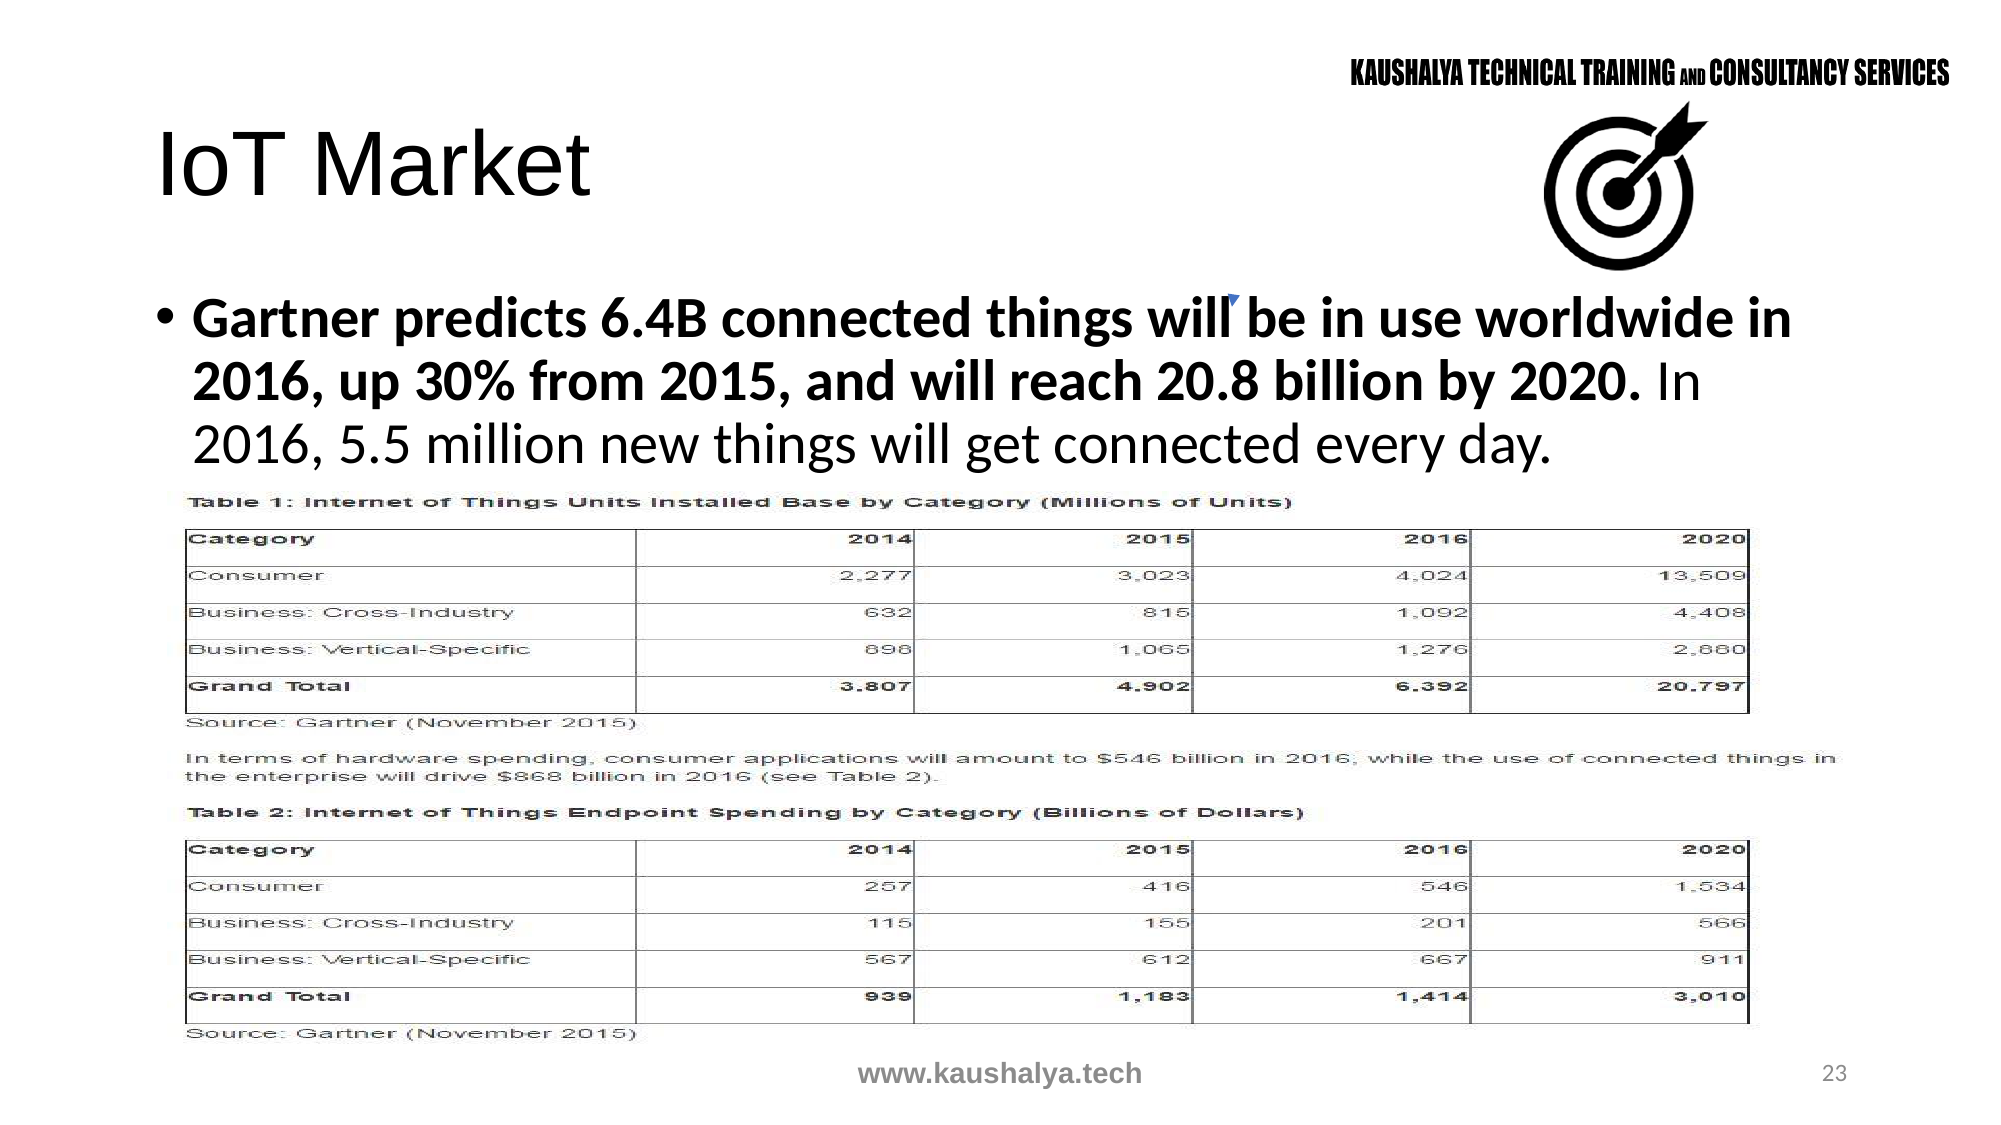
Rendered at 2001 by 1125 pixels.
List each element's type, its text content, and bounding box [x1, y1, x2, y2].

picture [167, 491, 1860, 1050]
title IoT Market [140, 53, 1320, 278]
footer www.kaushalya.tech [663, 1050, 1338, 1103]
list Gartner predicts 6.4B connected things will be in use worldwide in 2016, up 30% from 2015, and will reach 20.8 billion by 2020. In 2016, 5.5 million new things will get connected every day. [140, 280, 1863, 1014]
picture [1320, 33, 1976, 280]
slide_number 23 [1413, 1041, 1863, 1103]
